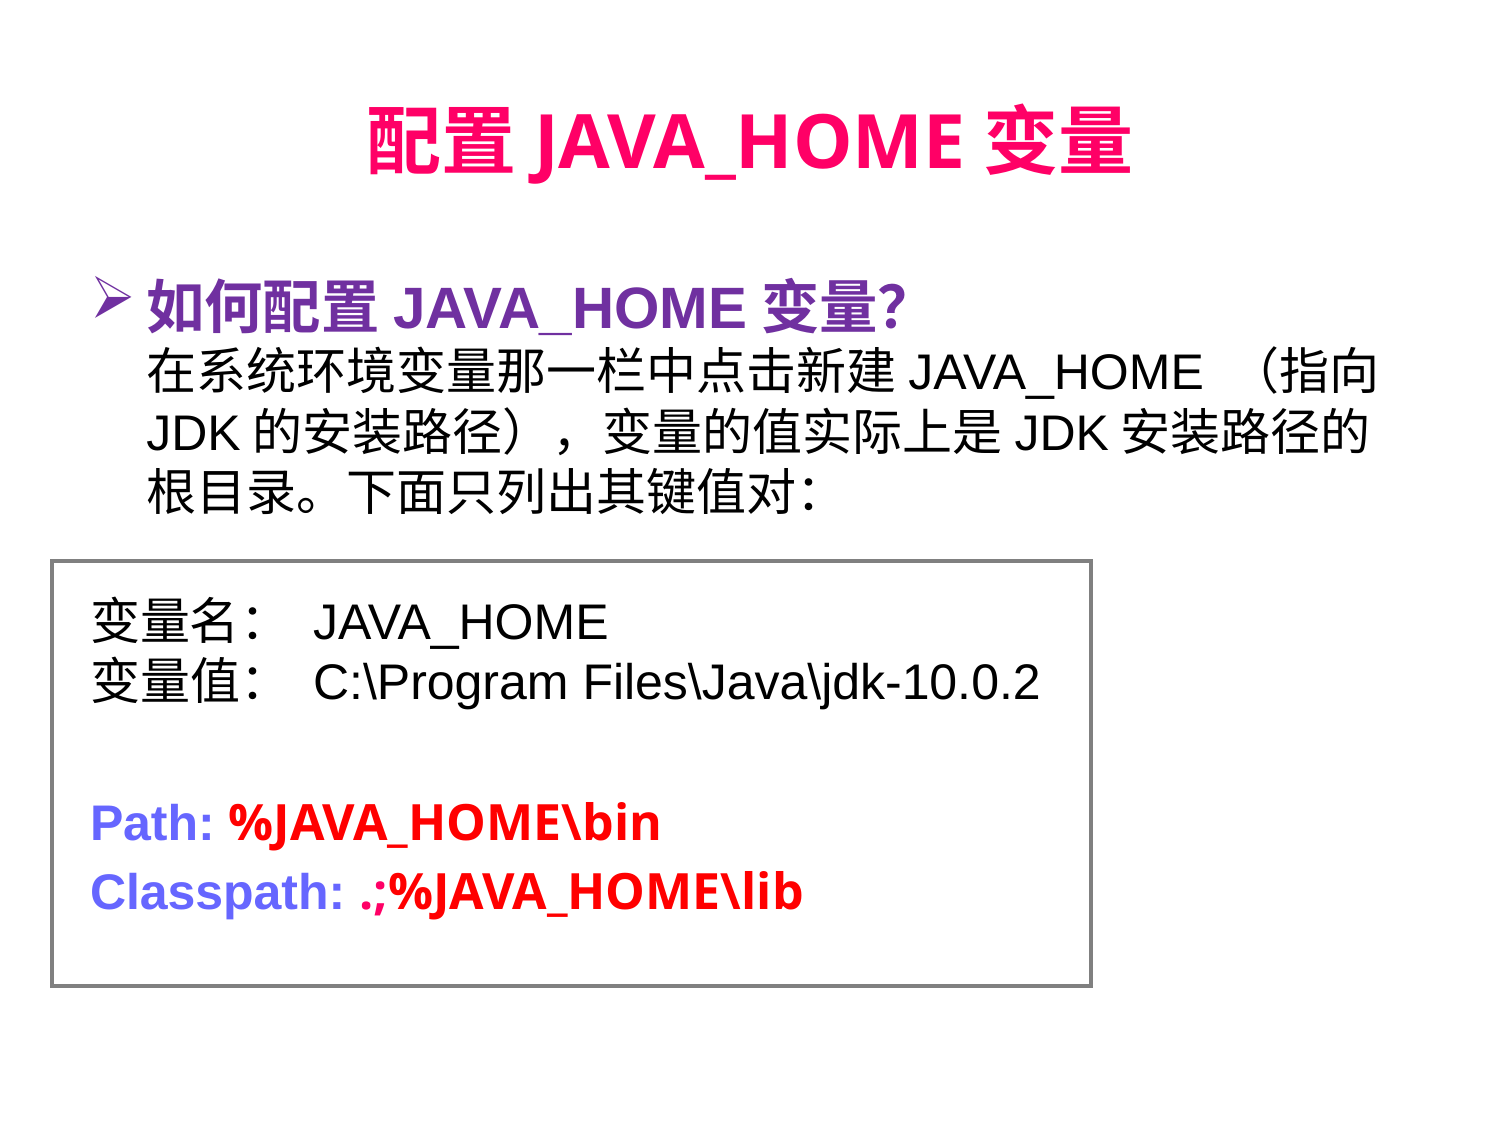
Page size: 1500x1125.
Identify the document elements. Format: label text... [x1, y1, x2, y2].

title 配置JAVA_HOME变量 [75, 45, 1425, 233]
text_box [51, 560, 1092, 986]
list 如何配置JAVA_HOME变量？ 在系统环境变量那一栏中点击新建JAVA_HOME （指向JDK的安装路径），变量的值实际上是JDK安装路径的根目录。下面只列出其键值对： 变量名： JAVA_HOME 变量值： C:\Program Files\Java\jdk-10.0.2 Path: %JAVA_HOME\bin Classpath: .;%JAVA_HOME\lib [75, 262, 1400, 1005]
